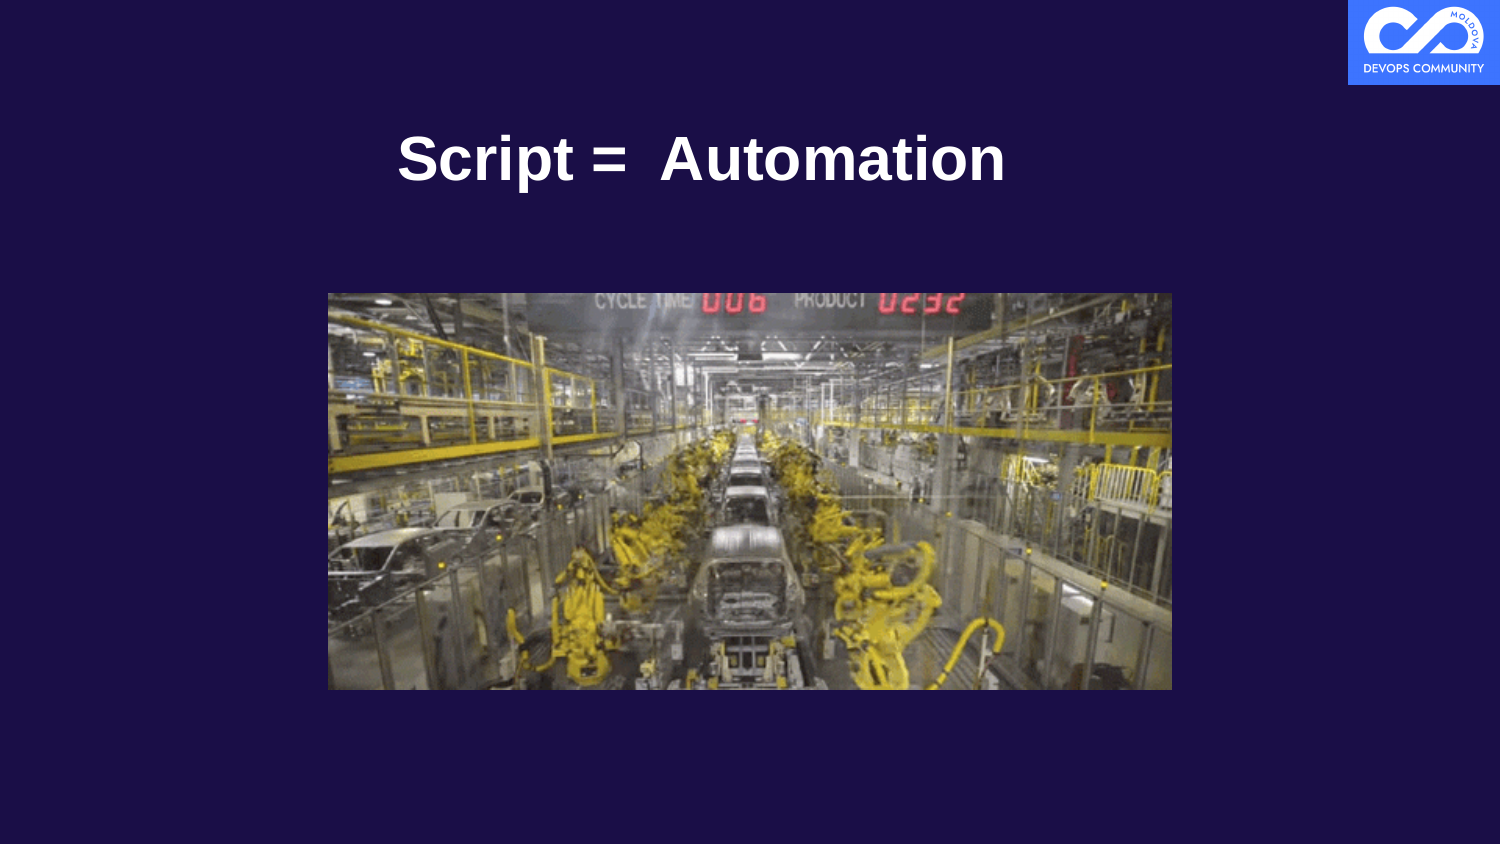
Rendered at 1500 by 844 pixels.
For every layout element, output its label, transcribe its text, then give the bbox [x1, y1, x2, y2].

picture [1348, 0, 1500, 85]
picture [327, 293, 1173, 690]
text_box Script = Automation [382, 91, 1118, 209]
